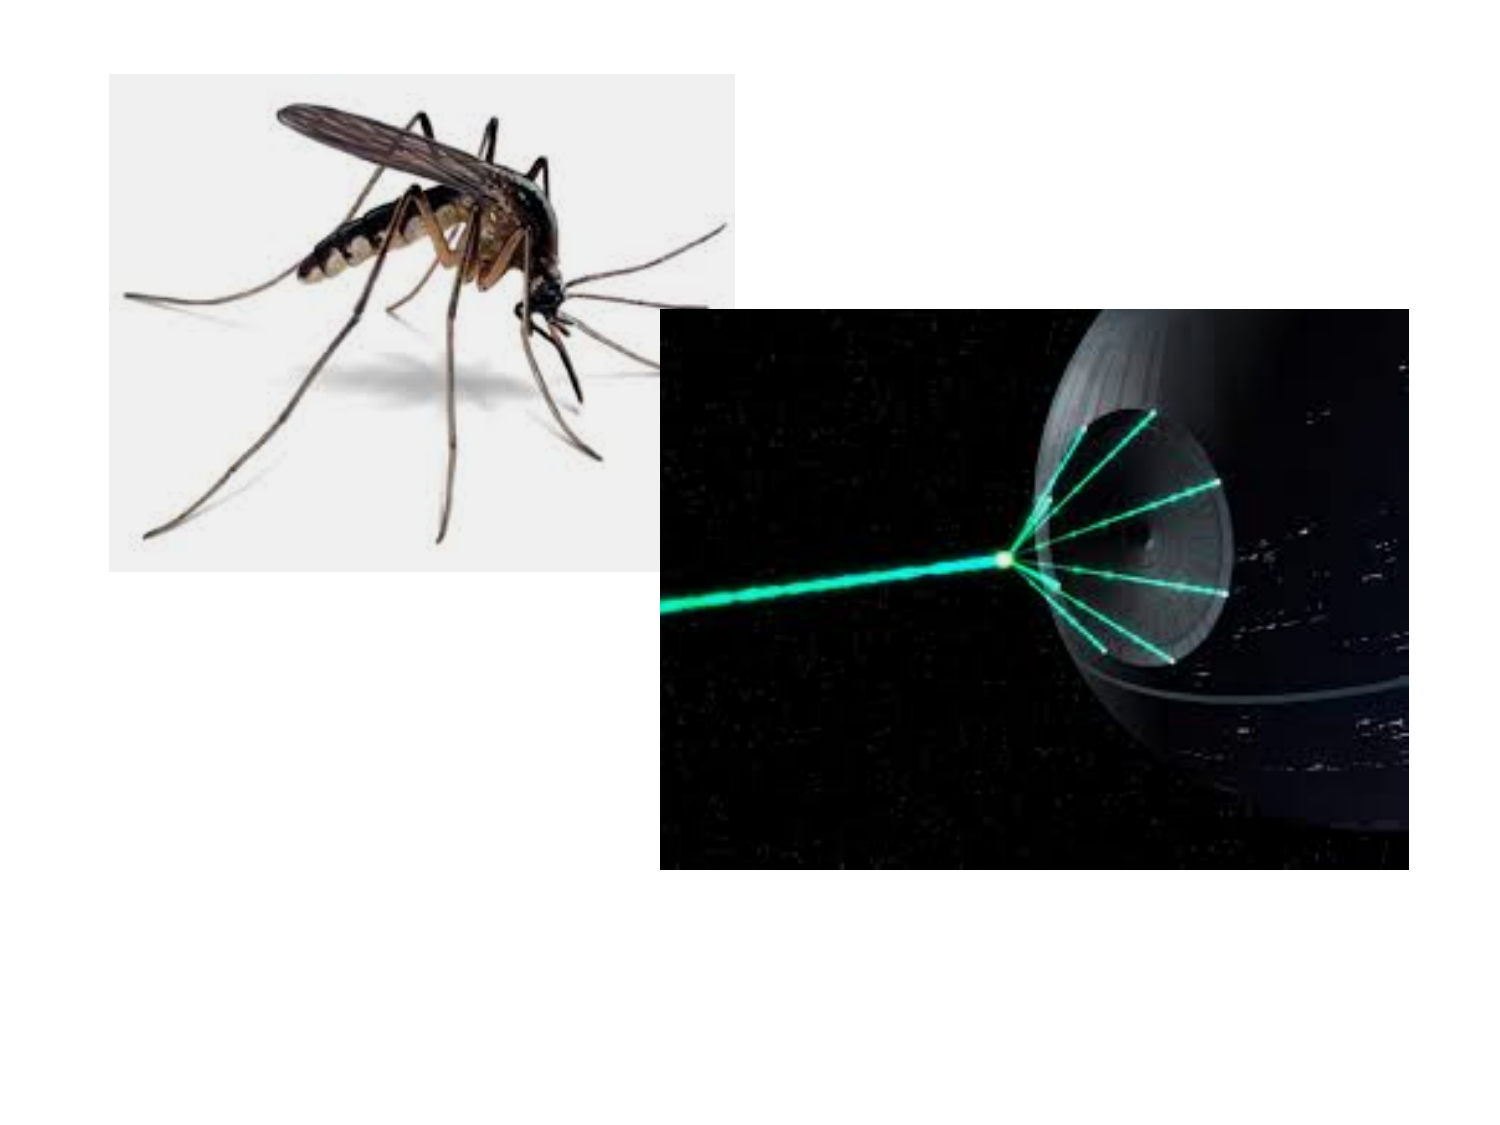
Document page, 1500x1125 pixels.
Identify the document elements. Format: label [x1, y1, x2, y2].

picture [108, 74, 1409, 870]
